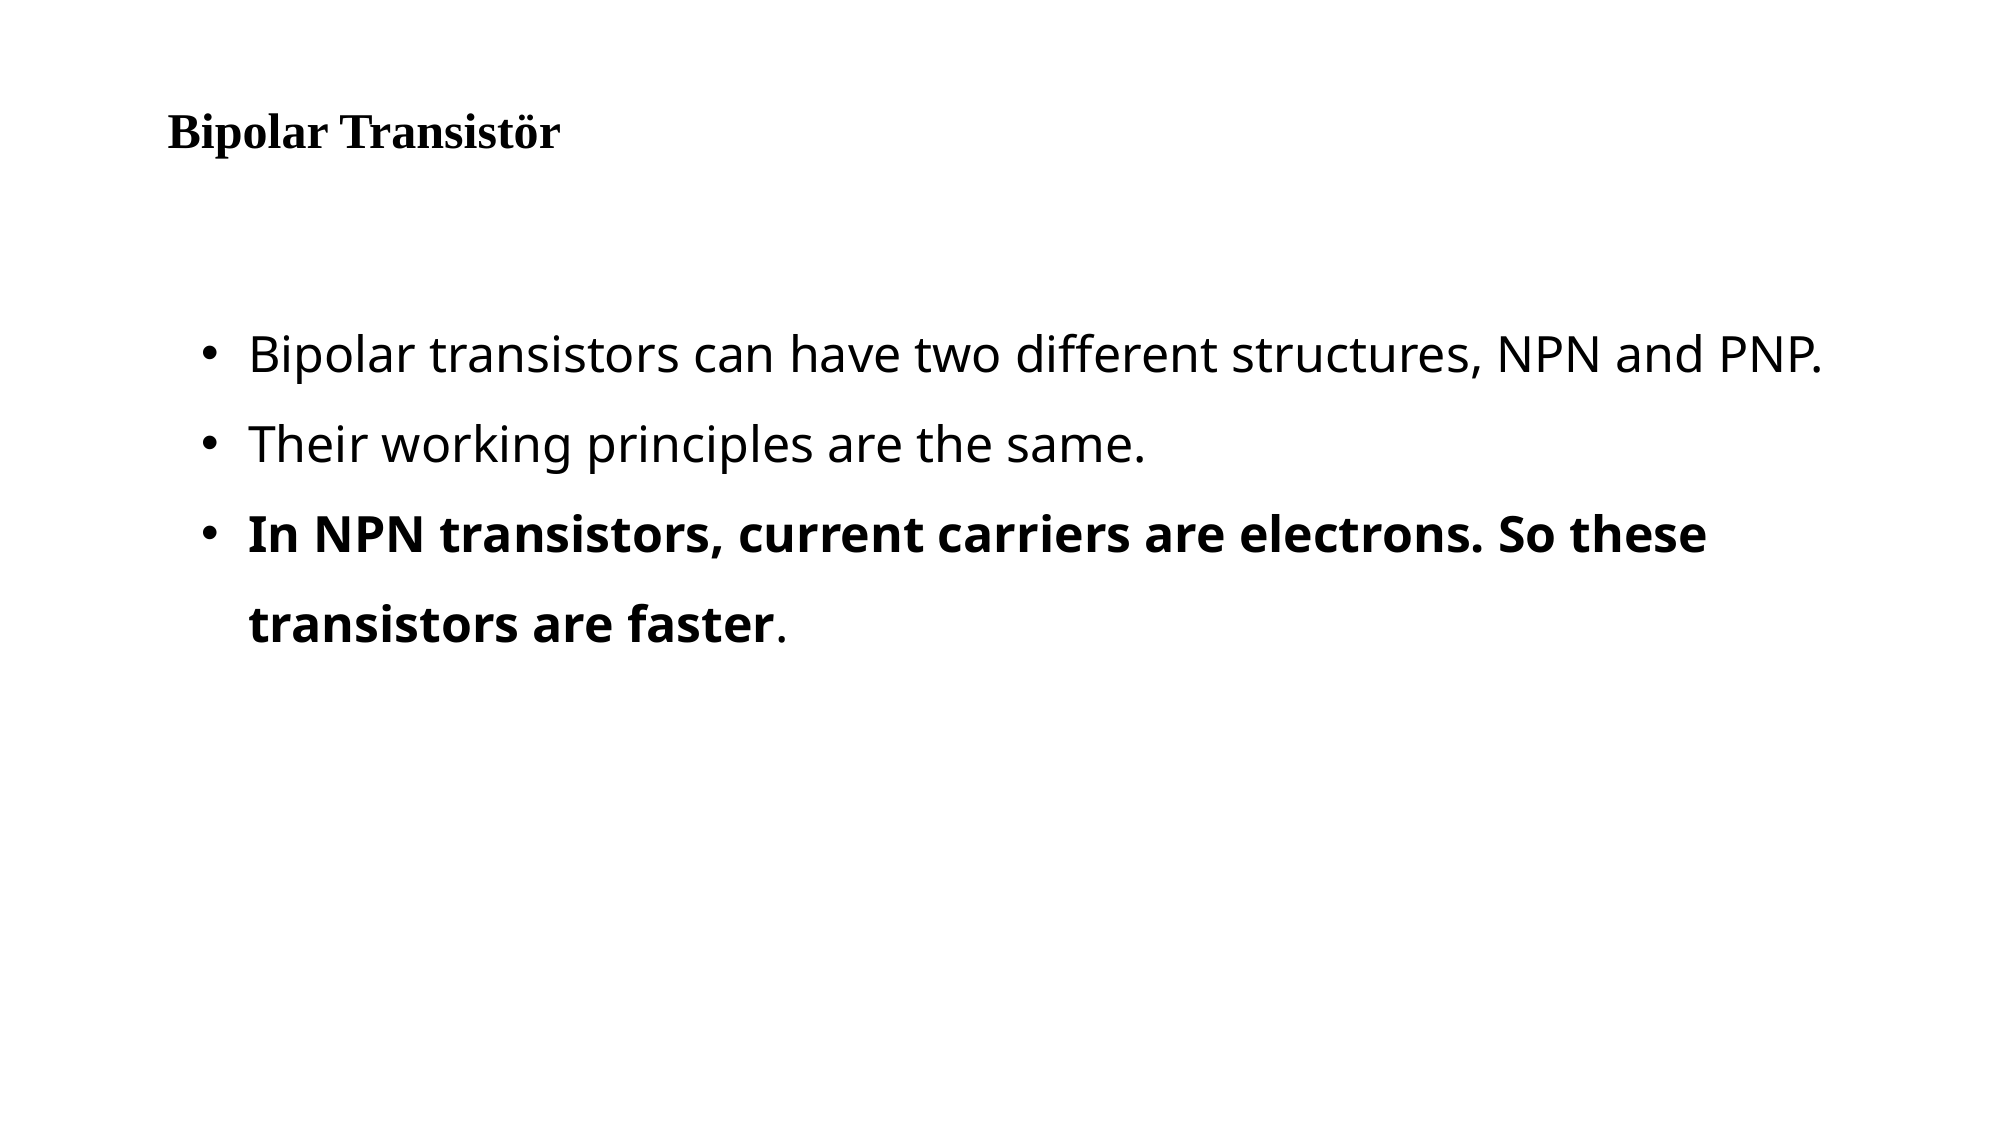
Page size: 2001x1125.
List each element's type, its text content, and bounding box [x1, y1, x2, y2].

text_box Bipolar Transistör [152, 90, 711, 166]
text_box Bipolar transistors can have two different structures, NPN and PNP. Their working principles are the same. In NPN transistors, current carriers are electrons. So these transistors are faster. [186, 284, 1840, 660]
